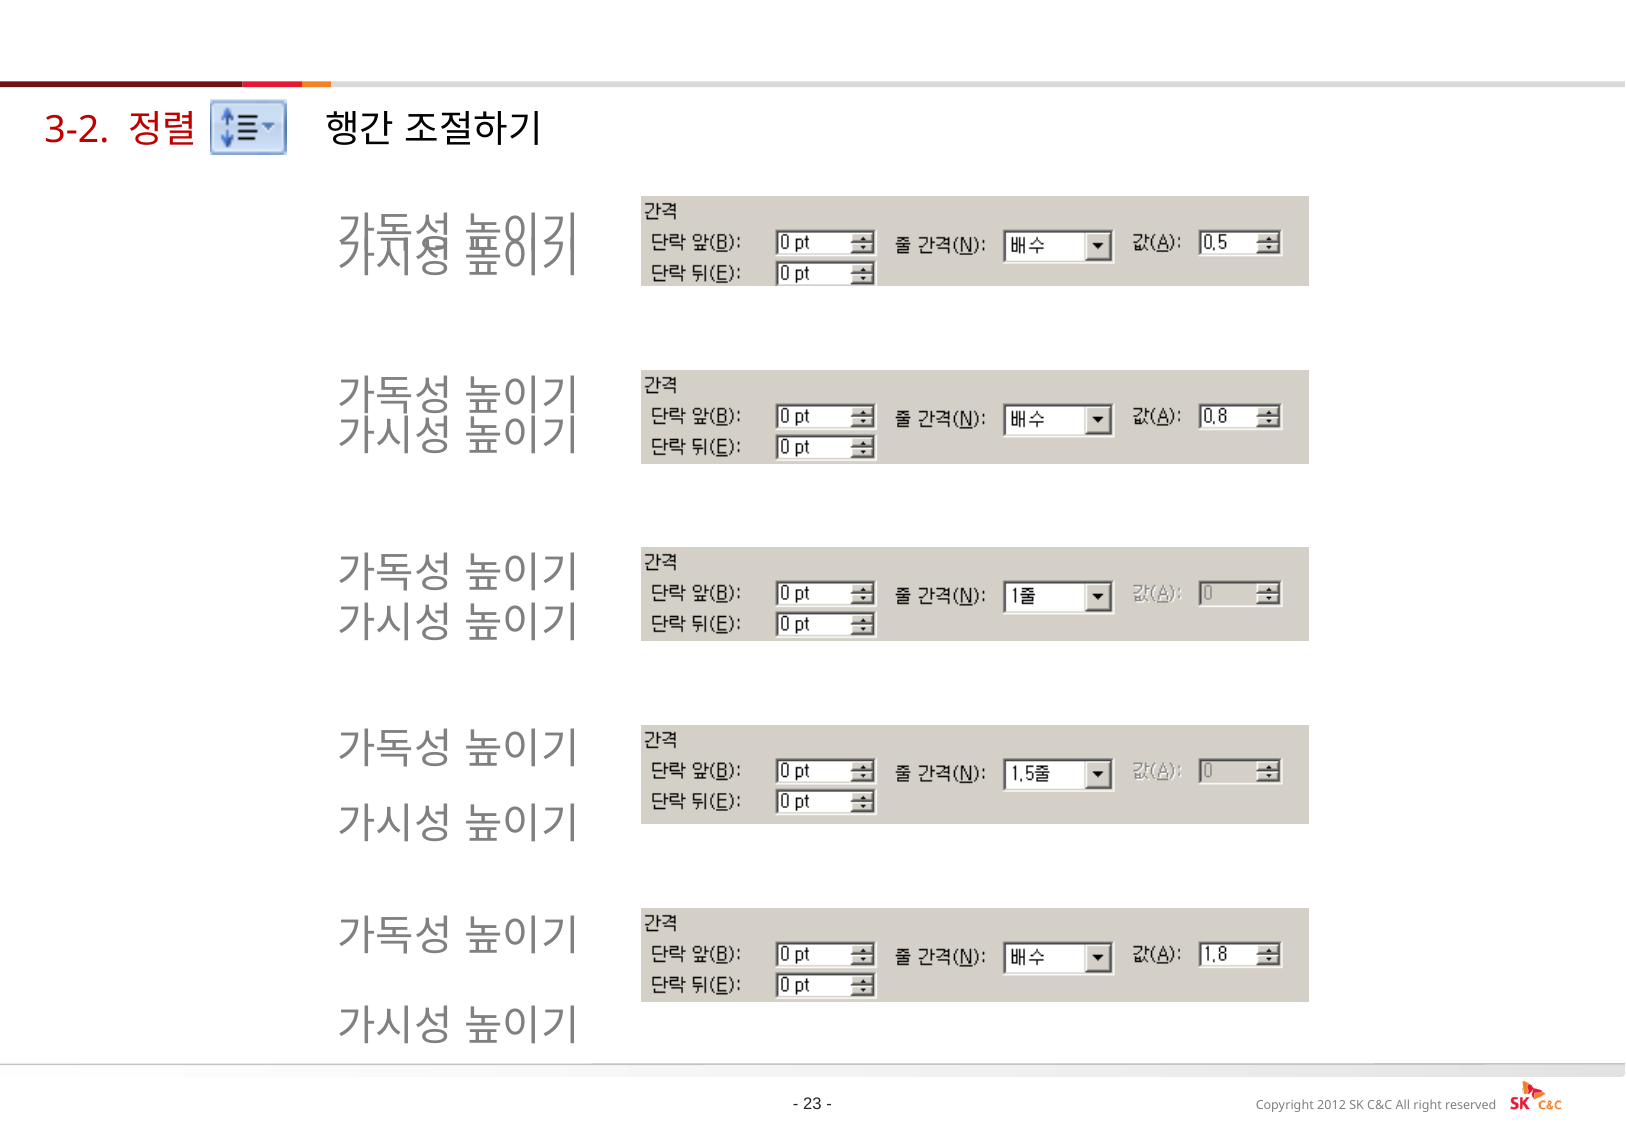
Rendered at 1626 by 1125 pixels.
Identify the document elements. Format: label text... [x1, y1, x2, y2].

text_box 가독성 높이기 가시성 높이기 [322, 689, 595, 855]
text_box 가독성 높이기 가시성 높이기 [322, 538, 595, 654]
text_box 3-2. 정렬 [29, 98, 210, 158]
picture [640, 370, 1309, 464]
text_box 행간 조절하기 [310, 97, 558, 158]
picture [1509, 1080, 1562, 1110]
text_box 가독성 높이기 가시성 높이기 [322, 371, 595, 466]
text_box 가독성 높이기 가시성 높이기 [322, 861, 595, 1057]
picture [640, 725, 1309, 825]
text_box 가독성 높이기 가시성 높이기 [322, 219, 595, 285]
picture [640, 195, 1309, 286]
picture [640, 908, 1309, 1003]
picture [209, 99, 287, 155]
picture [640, 547, 1309, 642]
